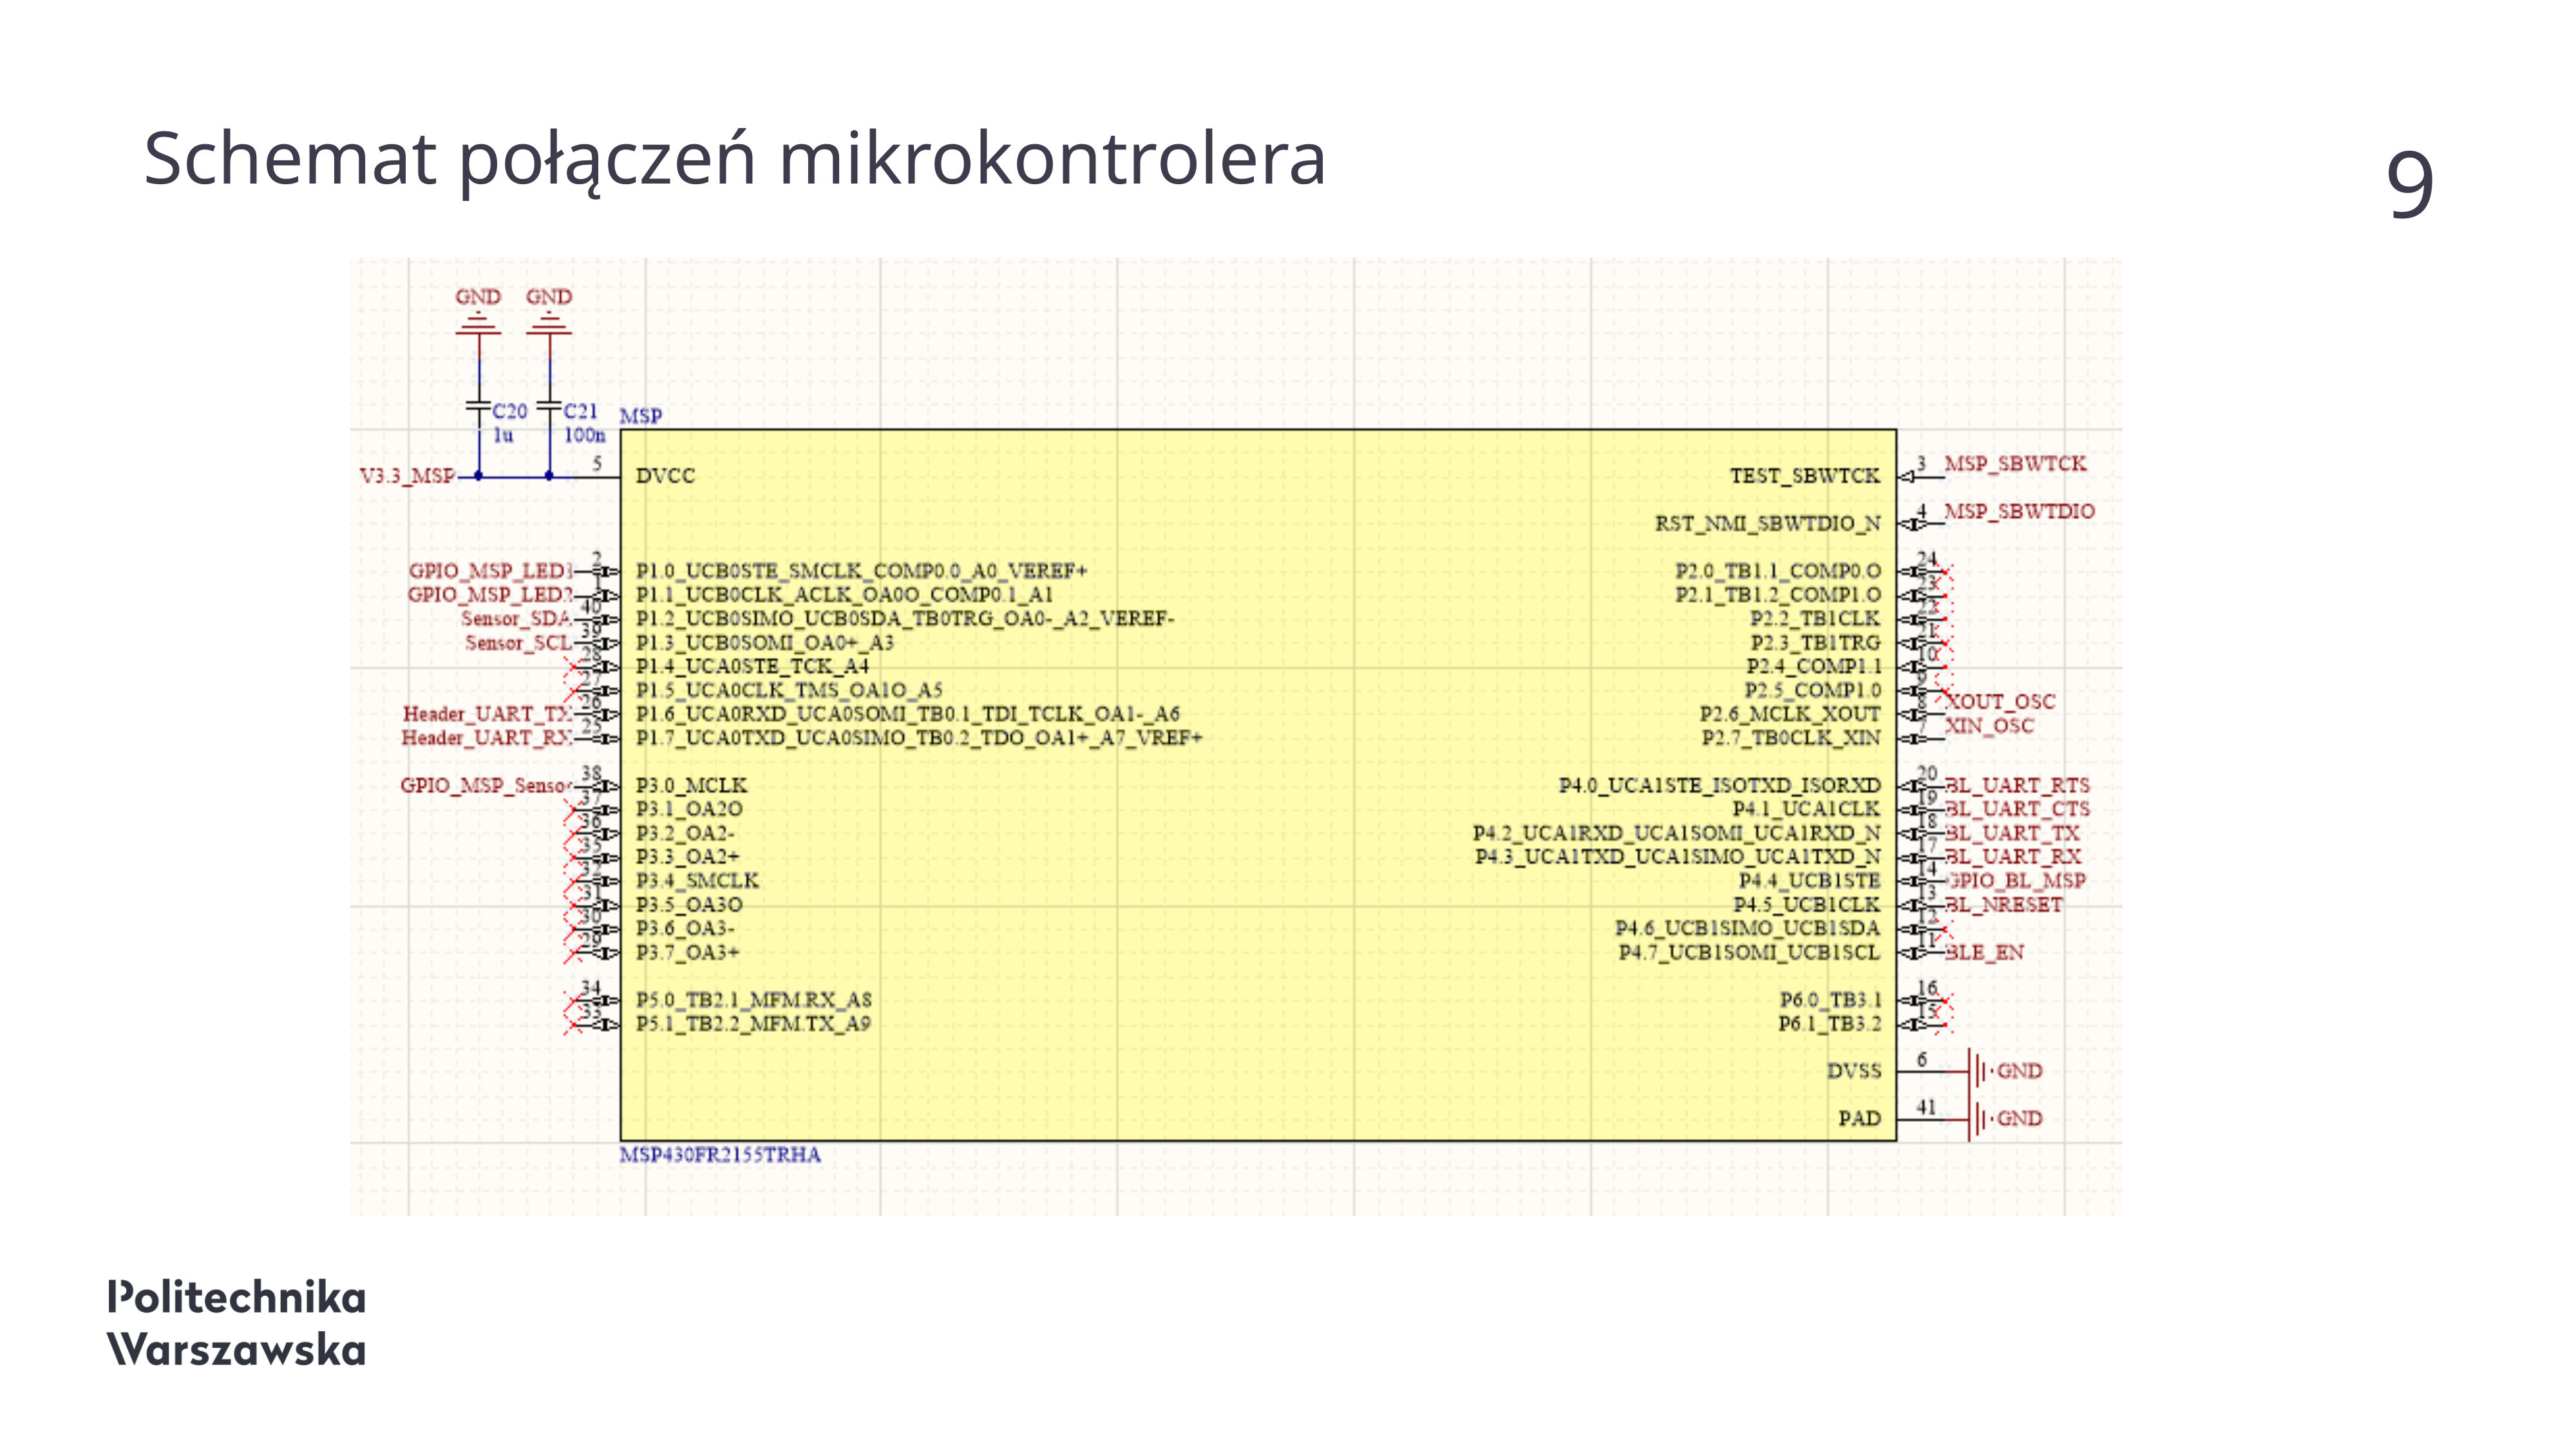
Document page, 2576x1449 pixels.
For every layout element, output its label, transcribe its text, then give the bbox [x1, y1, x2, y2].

picture [106, 1278, 365, 1365]
list Schemat połączeń mikrokontrolera [133, 89, 2286, 310]
picture [350, 258, 2123, 1216]
